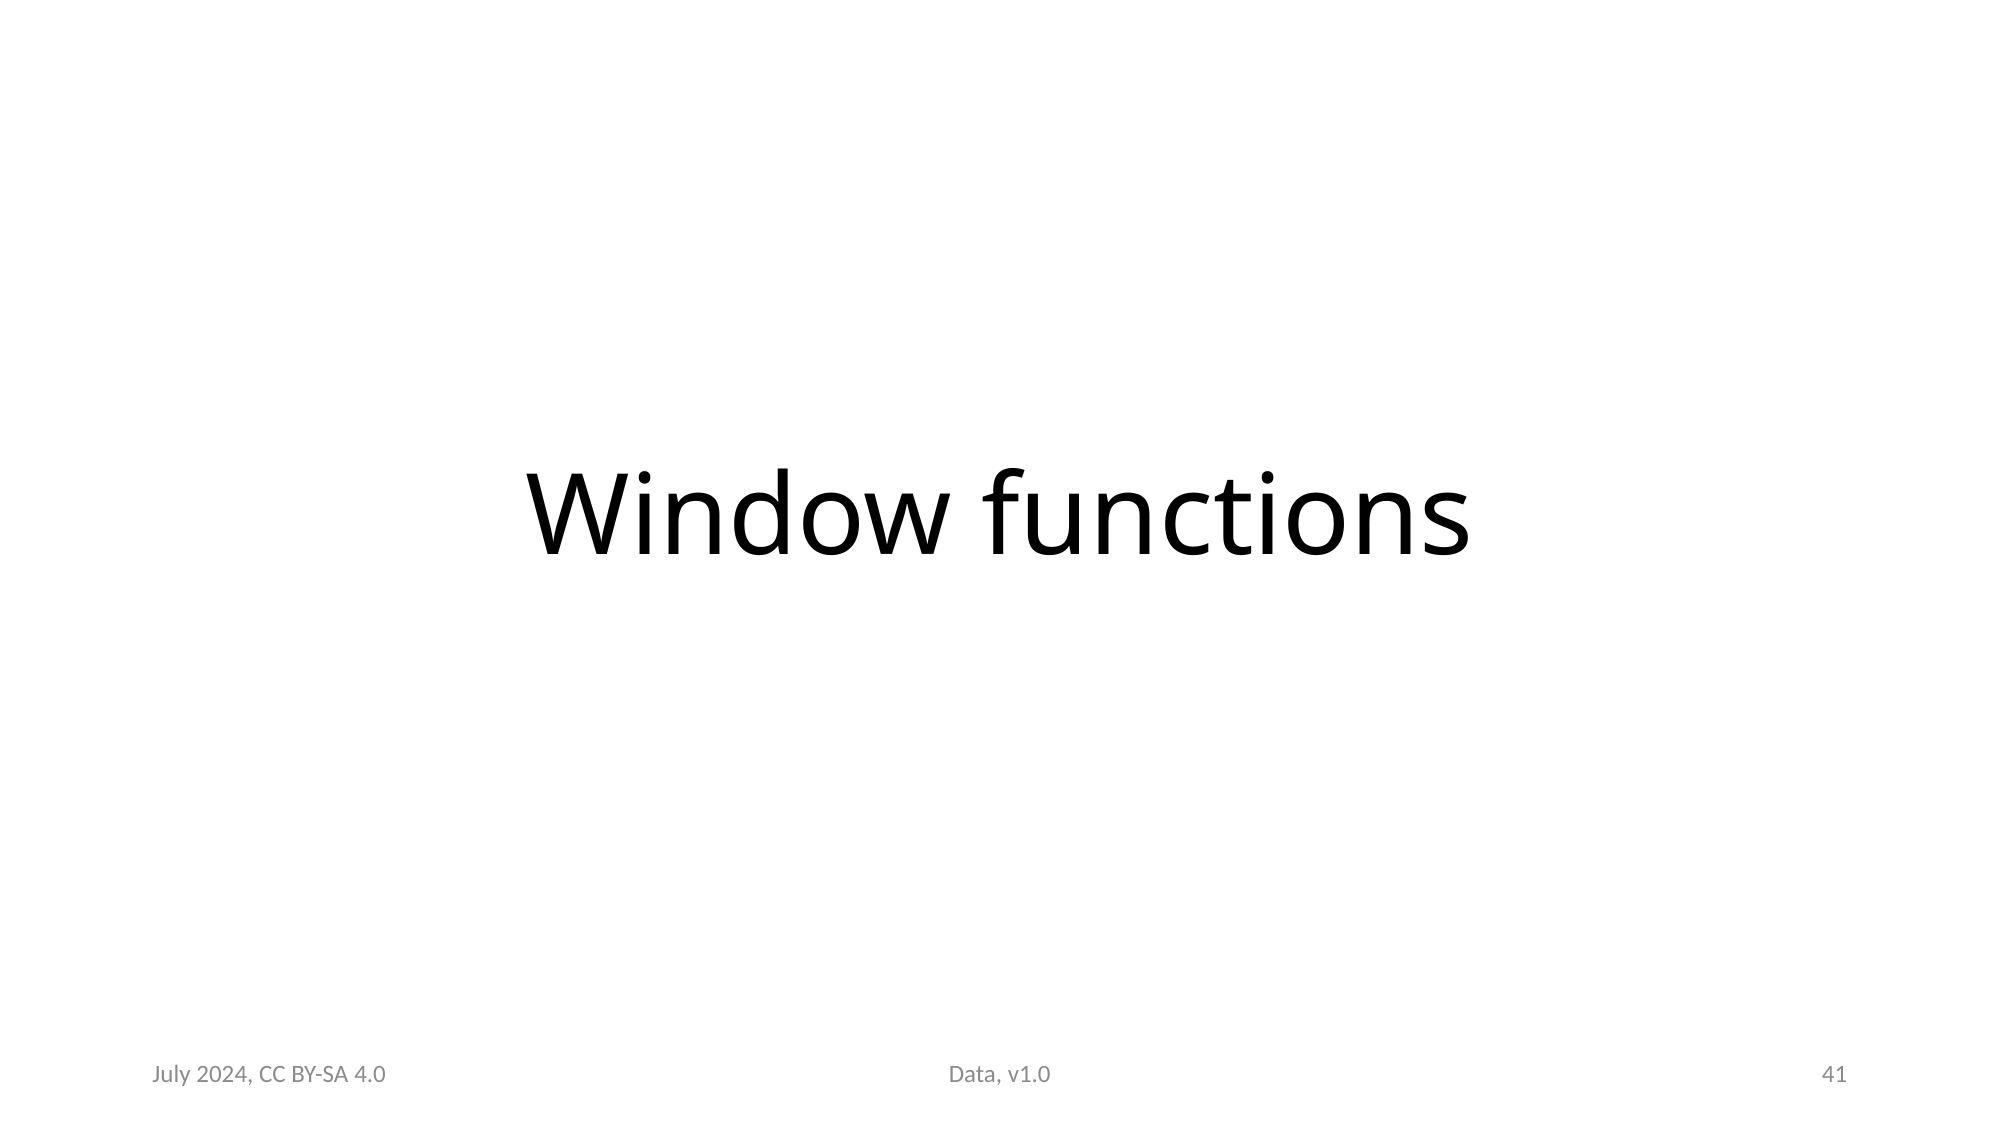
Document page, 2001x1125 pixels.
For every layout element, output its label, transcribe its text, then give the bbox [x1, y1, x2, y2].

footer Data, v1.0 [662, 1042, 1338, 1103]
title Window functions [137, 444, 1863, 593]
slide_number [137, 1042, 588, 1103]
slide_number 41 [1412, 1042, 1863, 1103]
